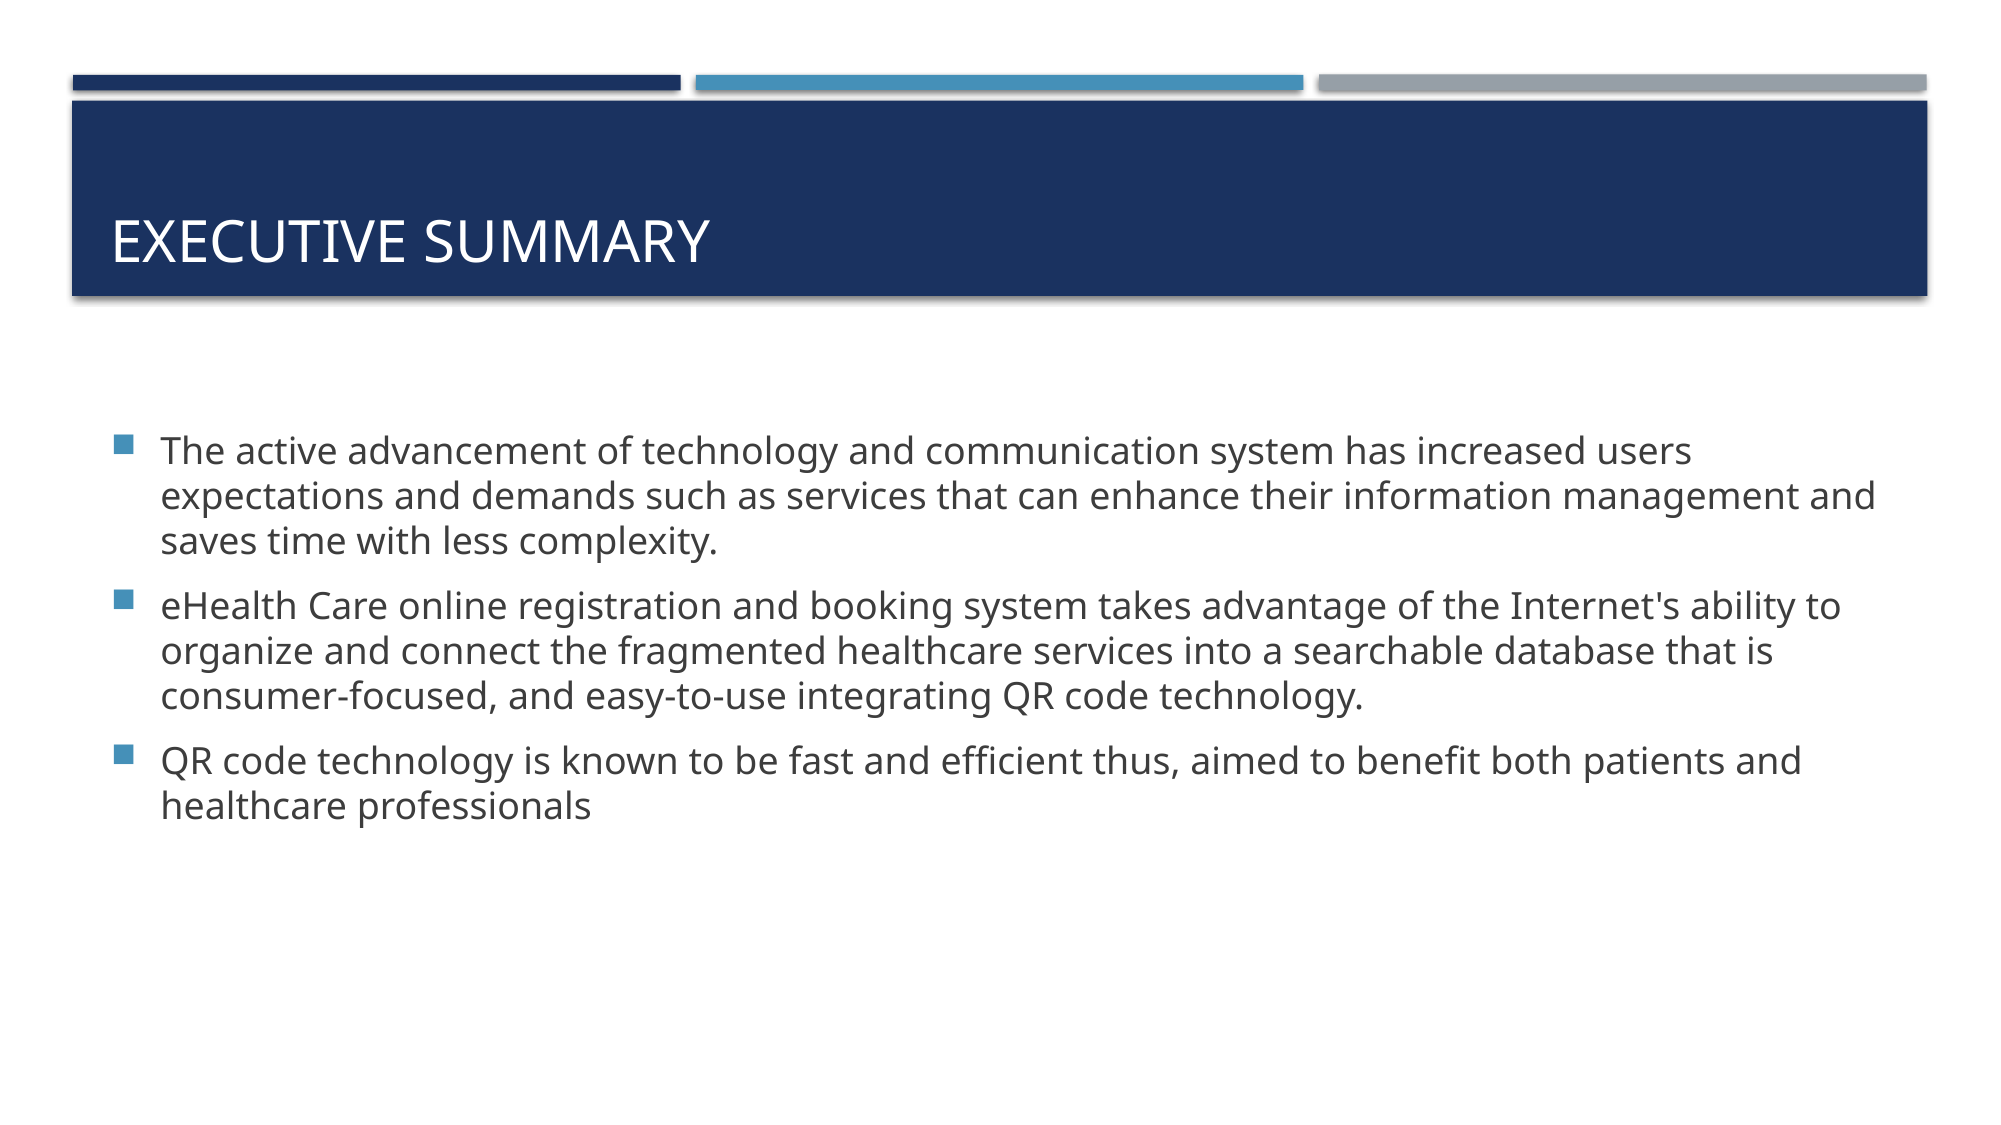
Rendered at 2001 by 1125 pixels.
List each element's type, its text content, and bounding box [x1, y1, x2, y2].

title Executive Summary [95, 115, 1905, 282]
list The active advancement of technology and communication system has increased users expectations and demands such as services that can enhance their information management and saves time with less complexity. eHealth Care online registration and booking system takes advantage of the Internet's ability to organize and connect the fragmented healthcare services into a searchable database that is consumer-focused, and easy-to-use integrating QR code technology. QR code technology is known to be fast and efficient thus, aimed to benefit both patients and healthcare professionals [95, 357, 1905, 962]
